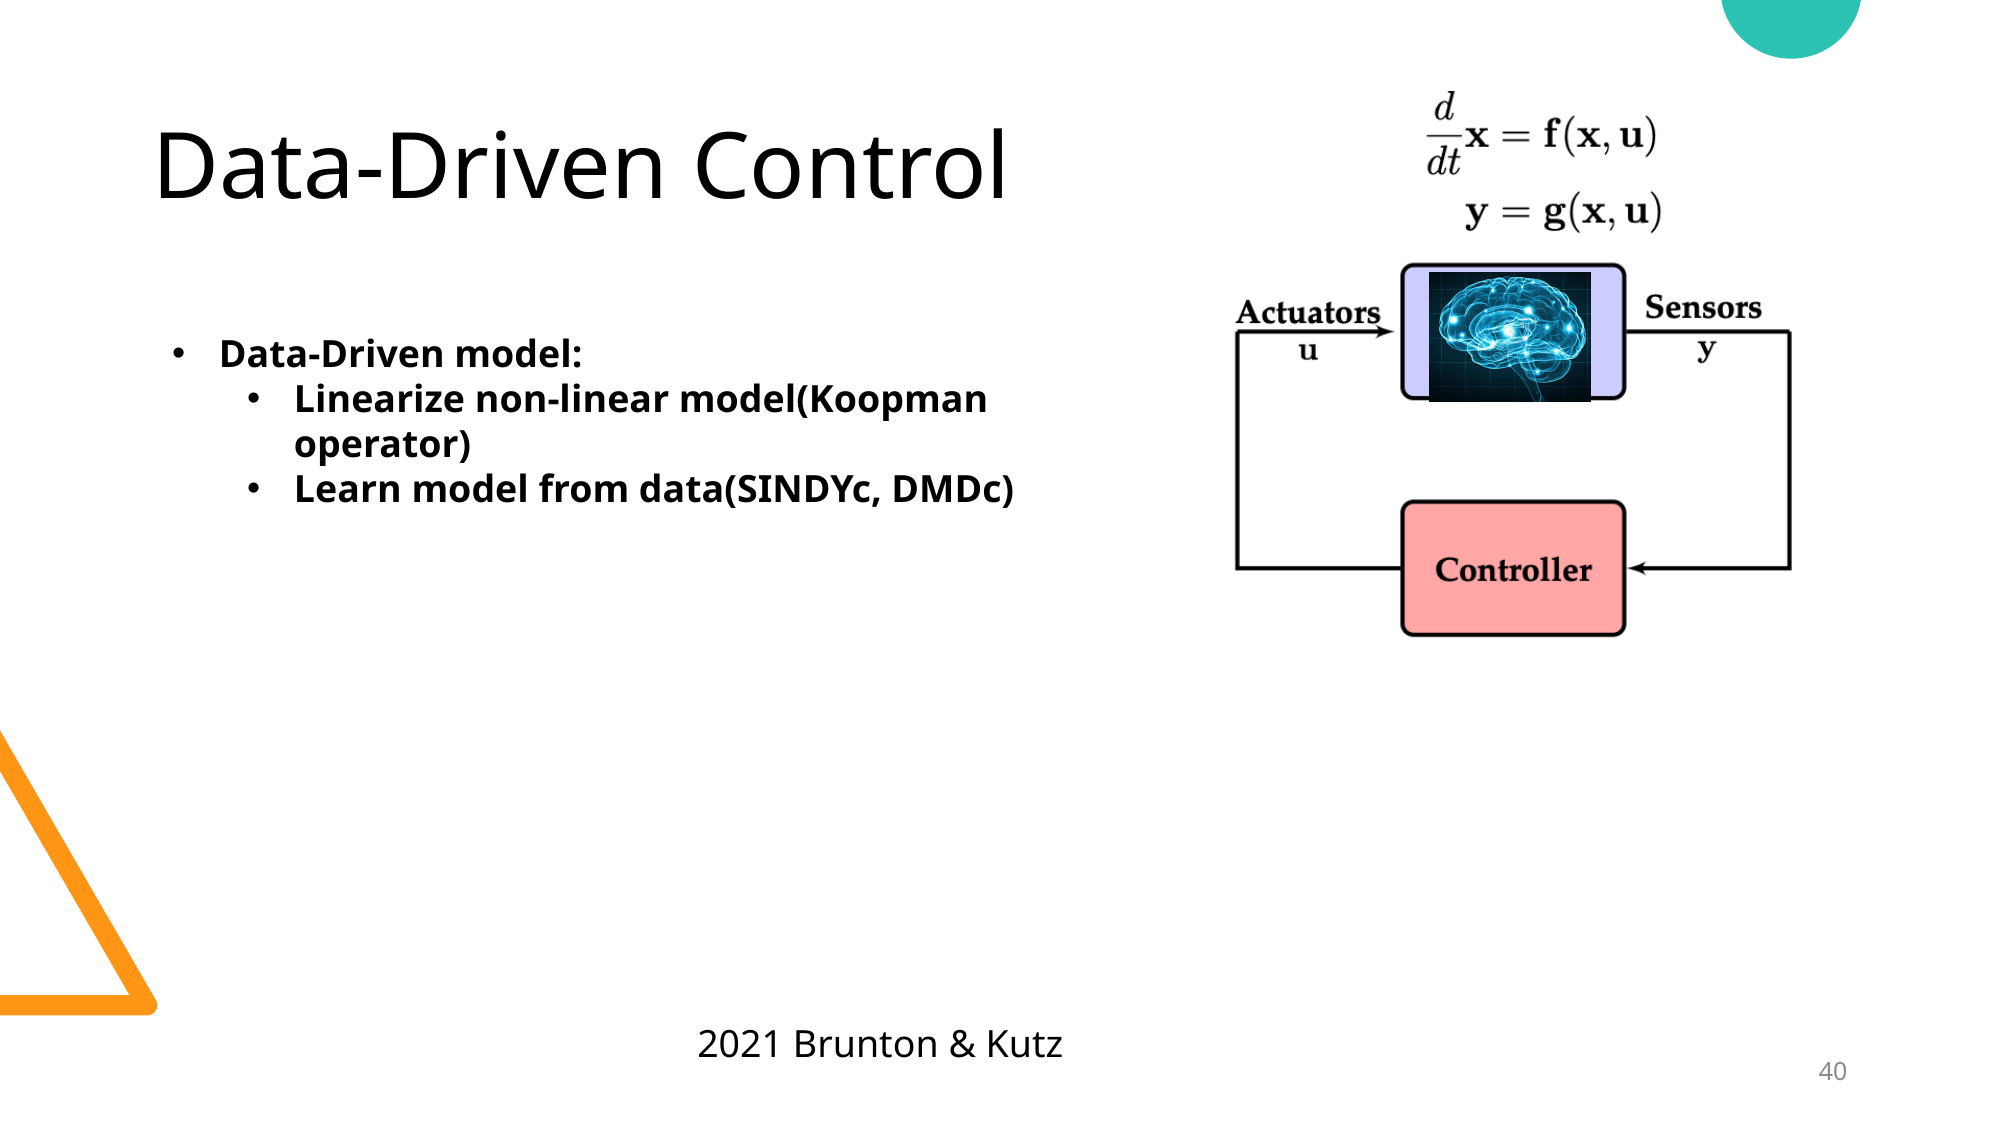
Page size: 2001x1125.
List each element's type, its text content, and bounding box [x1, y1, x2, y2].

slide_number 40 [1412, 1042, 1863, 1103]
title Data-Driven Control [137, 59, 1863, 278]
text_box Data-Driven model: Linearize non-linear model(Koopman operator) Learn model from data(SINDYc, DMDc) [157, 277, 1158, 607]
text_box 2021 Brunton & Kutz [672, 1012, 1184, 1073]
picture [1197, 91, 1823, 657]
